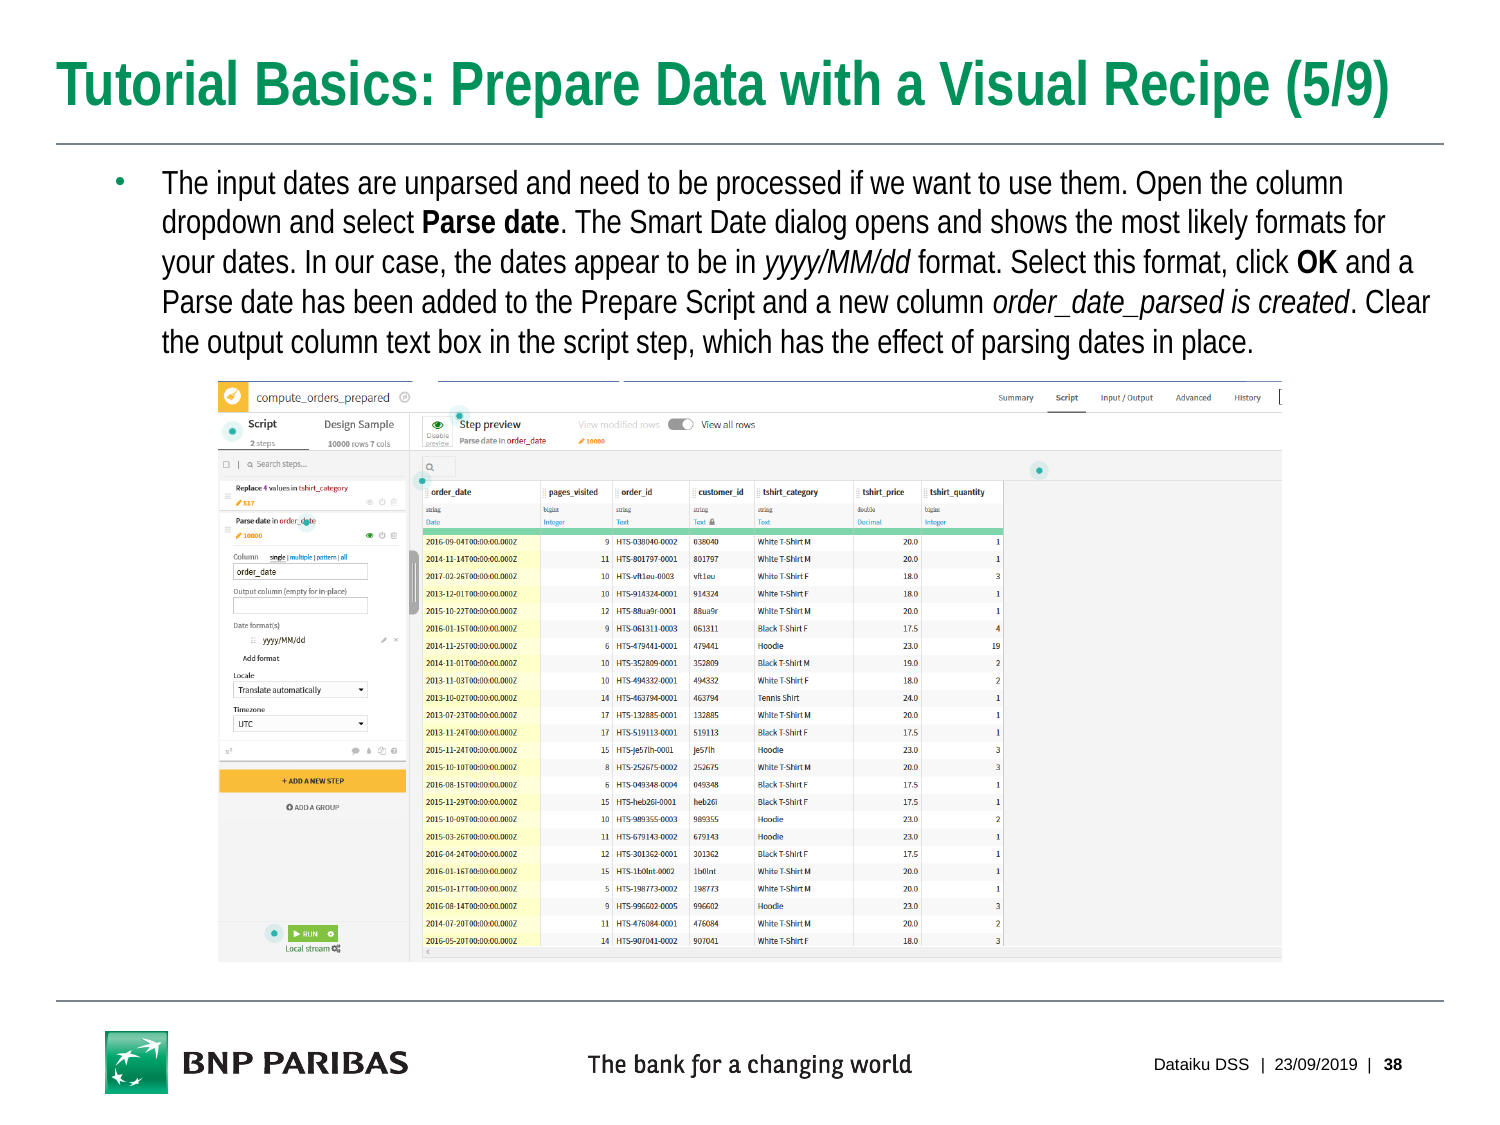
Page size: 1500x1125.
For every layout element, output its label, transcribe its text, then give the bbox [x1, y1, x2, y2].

picture [218, 380, 1282, 962]
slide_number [1258, 1048, 1372, 1079]
picture [105, 1031, 408, 1094]
title Tutorial Basics: Prepare Data with a Visual Recipe (5/9) [56, 19, 1444, 142]
picture [588, 1054, 912, 1079]
slide_number 38 [1372, 1048, 1403, 1079]
footer Dataiku DSS [918, 1048, 1250, 1079]
text_box The input dates are unparsed and need to be processed if we want to use them. Open the column dropdown and select Parse date. The Smart Date dialog opens and shows the most likely formats for your dates. In our case, the dates appear to be in yyyy/MM/dd format. Select this format, click OK and a Parse date has been added to the Prepare Script and a new column order_date_parsed is created. Clear the output column text box in the script step, which has the effect of parsing dates in place. [56, 160, 1444, 939]
